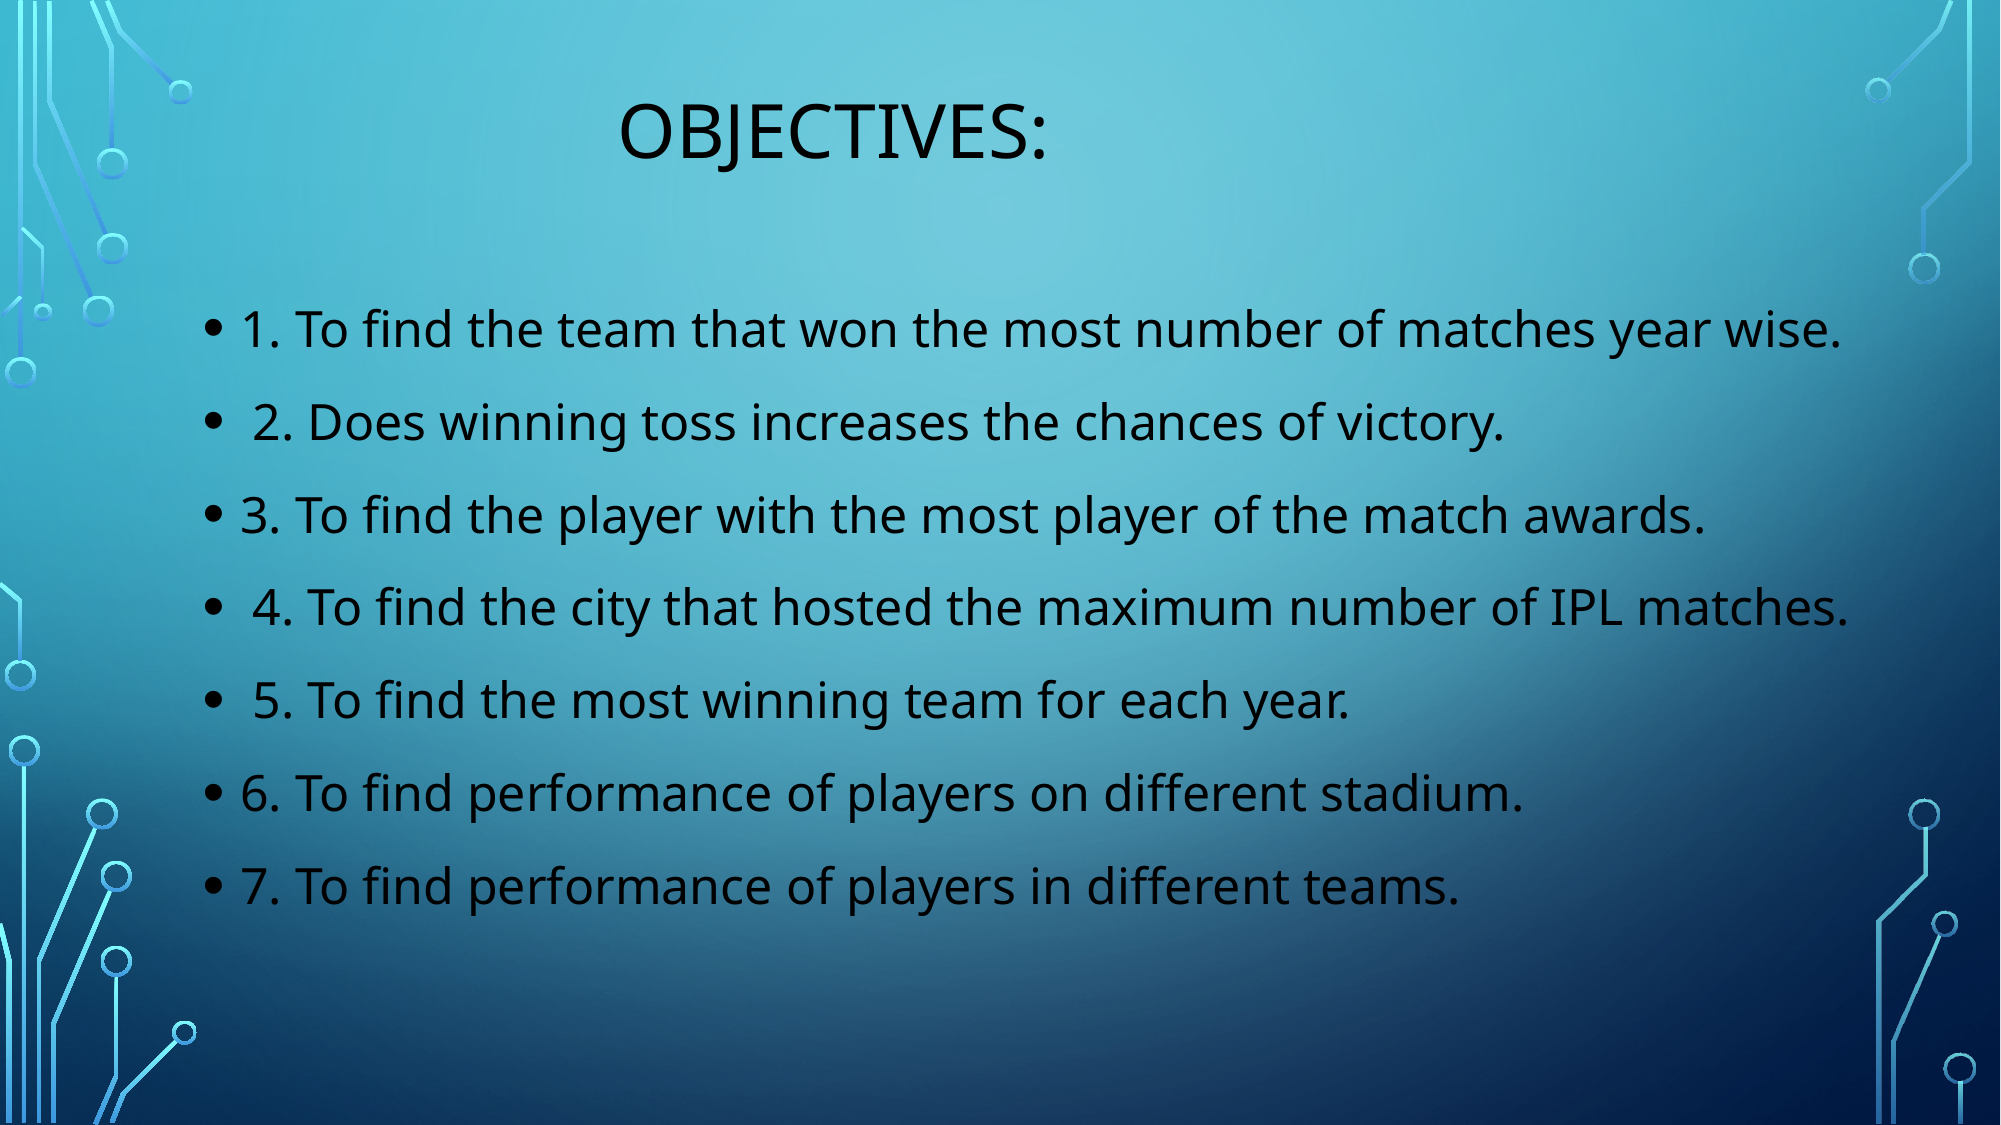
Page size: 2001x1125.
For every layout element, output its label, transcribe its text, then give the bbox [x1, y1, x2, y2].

title Objectives: [602, 34, 1211, 233]
list 1. To find the team that won the most number of matches year wise. 2. Does winning toss increases the chances of victory. 3. To find the player with the most player of the match awards. 4. To find the city that hosted the maximum number of IPL matches. 5. To find the most winning team for each year. 6. To find performance of players on different stadium. 7. To find performance of players in different teams. [187, 277, 1870, 1045]
